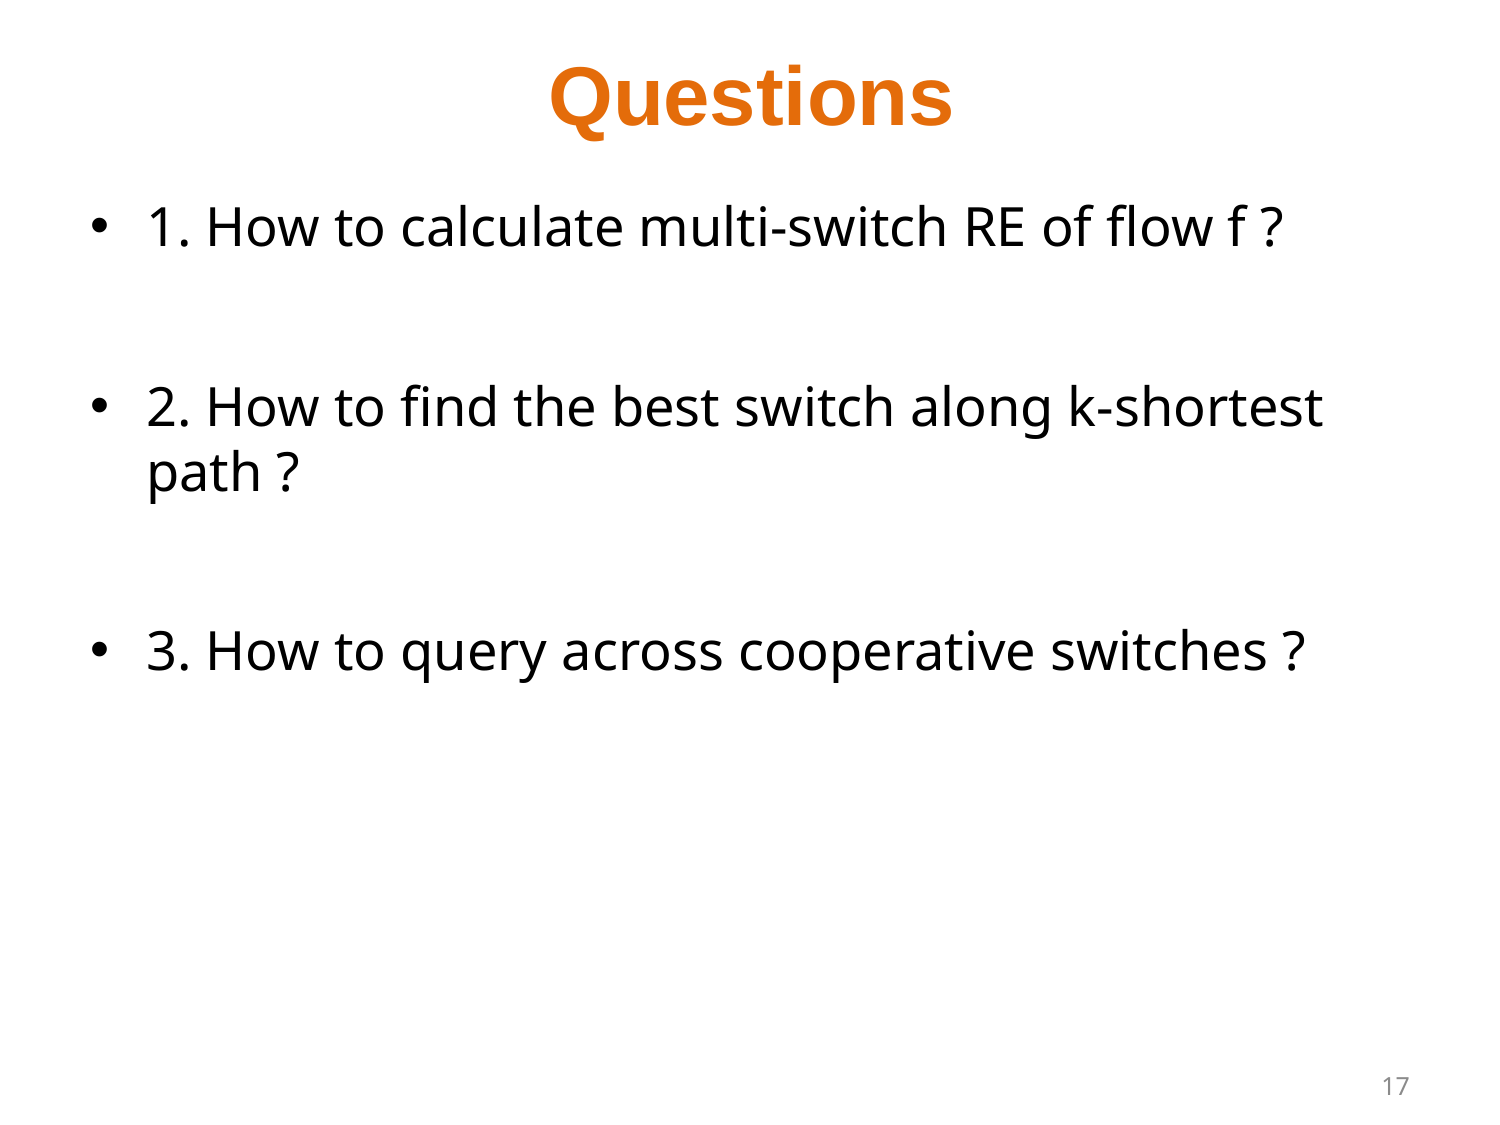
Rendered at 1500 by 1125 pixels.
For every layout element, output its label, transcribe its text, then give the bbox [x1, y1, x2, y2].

slide_number 17 [1074, 1057, 1425, 1118]
list 1. How to calculate multi-switch RE of flow f ? 2. How to find the best switch along k-shortest path ? 3. How to query across cooperative switches ? [75, 184, 1425, 1059]
title Questions [3, 0, 1500, 185]
